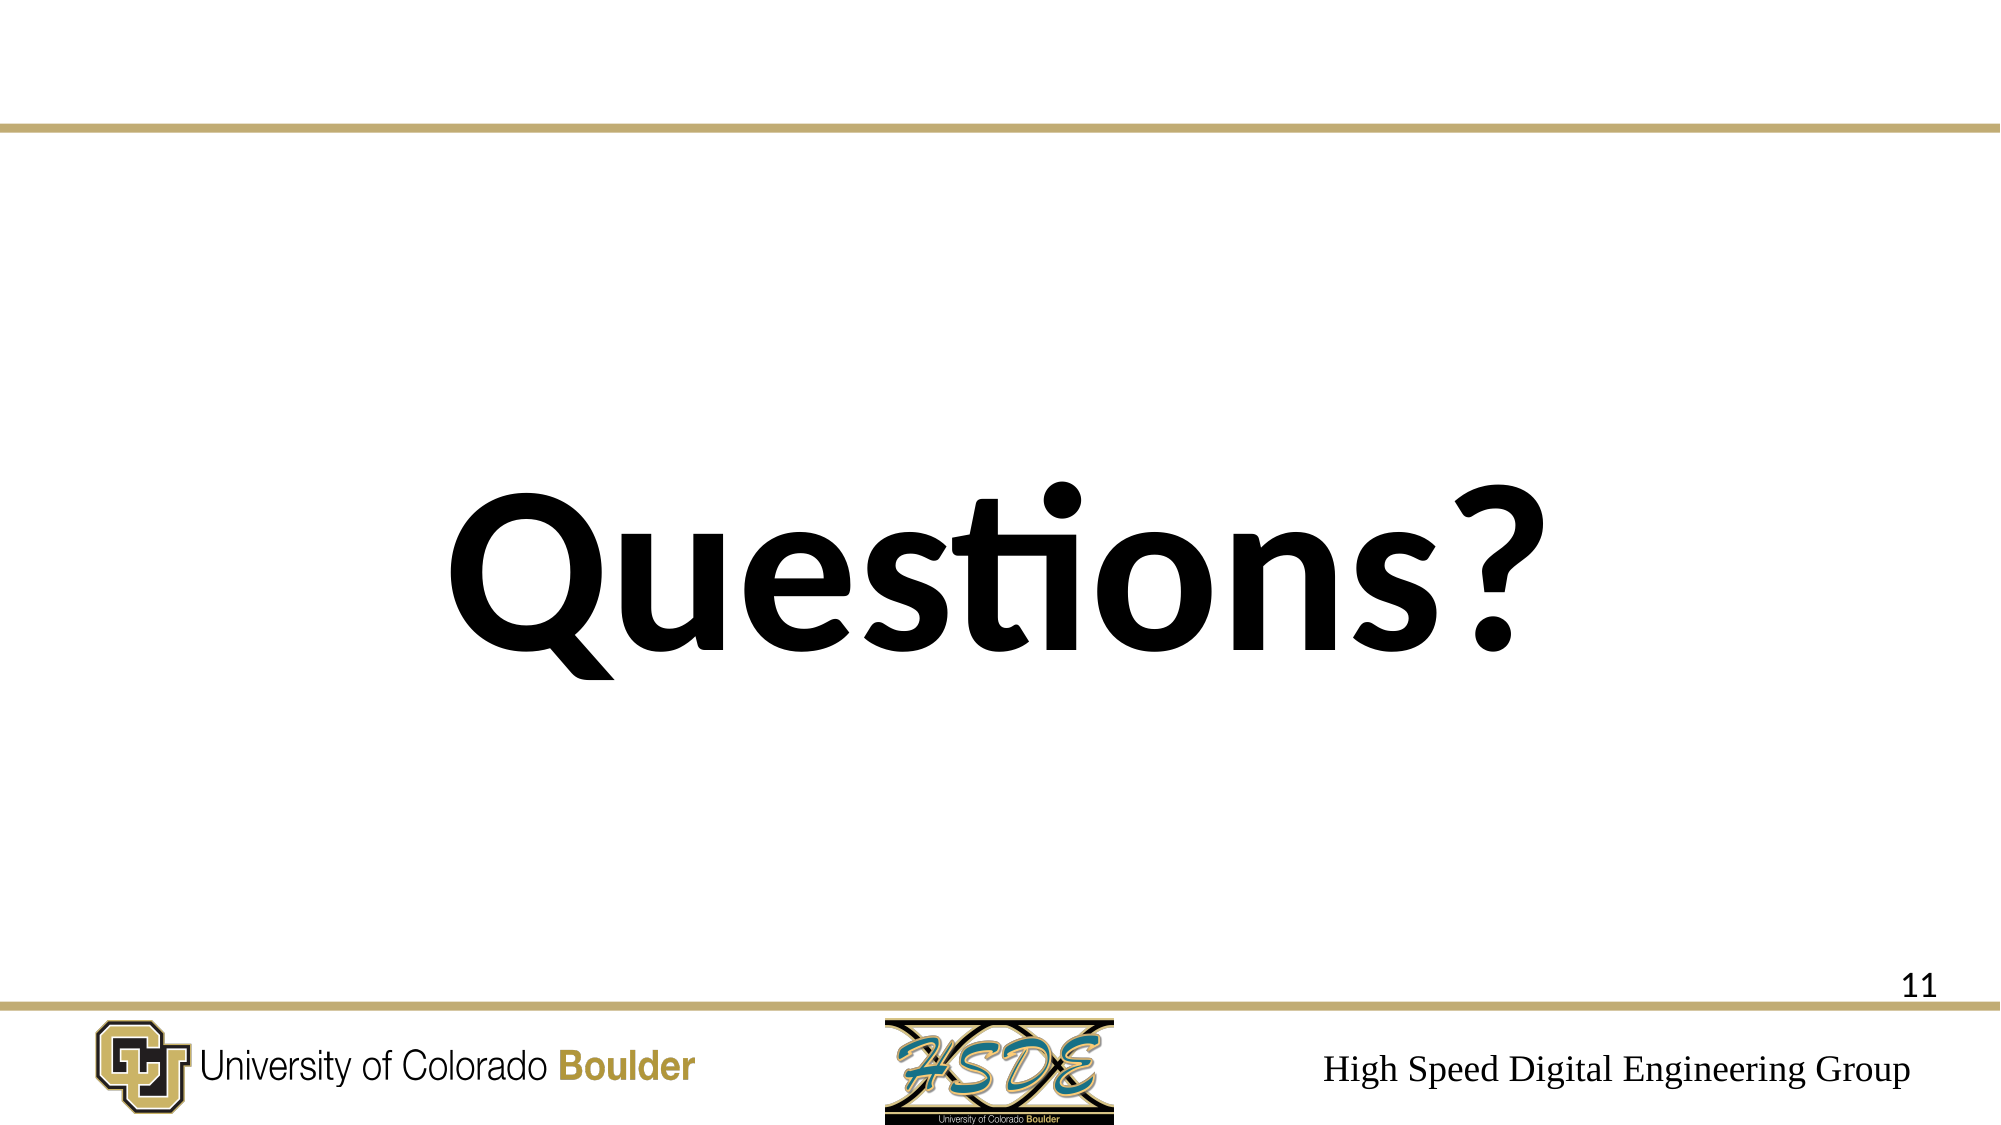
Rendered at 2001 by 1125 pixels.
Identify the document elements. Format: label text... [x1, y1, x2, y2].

picture [95, 1020, 198, 1114]
picture [202, 1049, 695, 1087]
picture [885, 1018, 1114, 1125]
list Questions? [137, 402, 1863, 723]
slide_number 11 [1885, 952, 2000, 1013]
